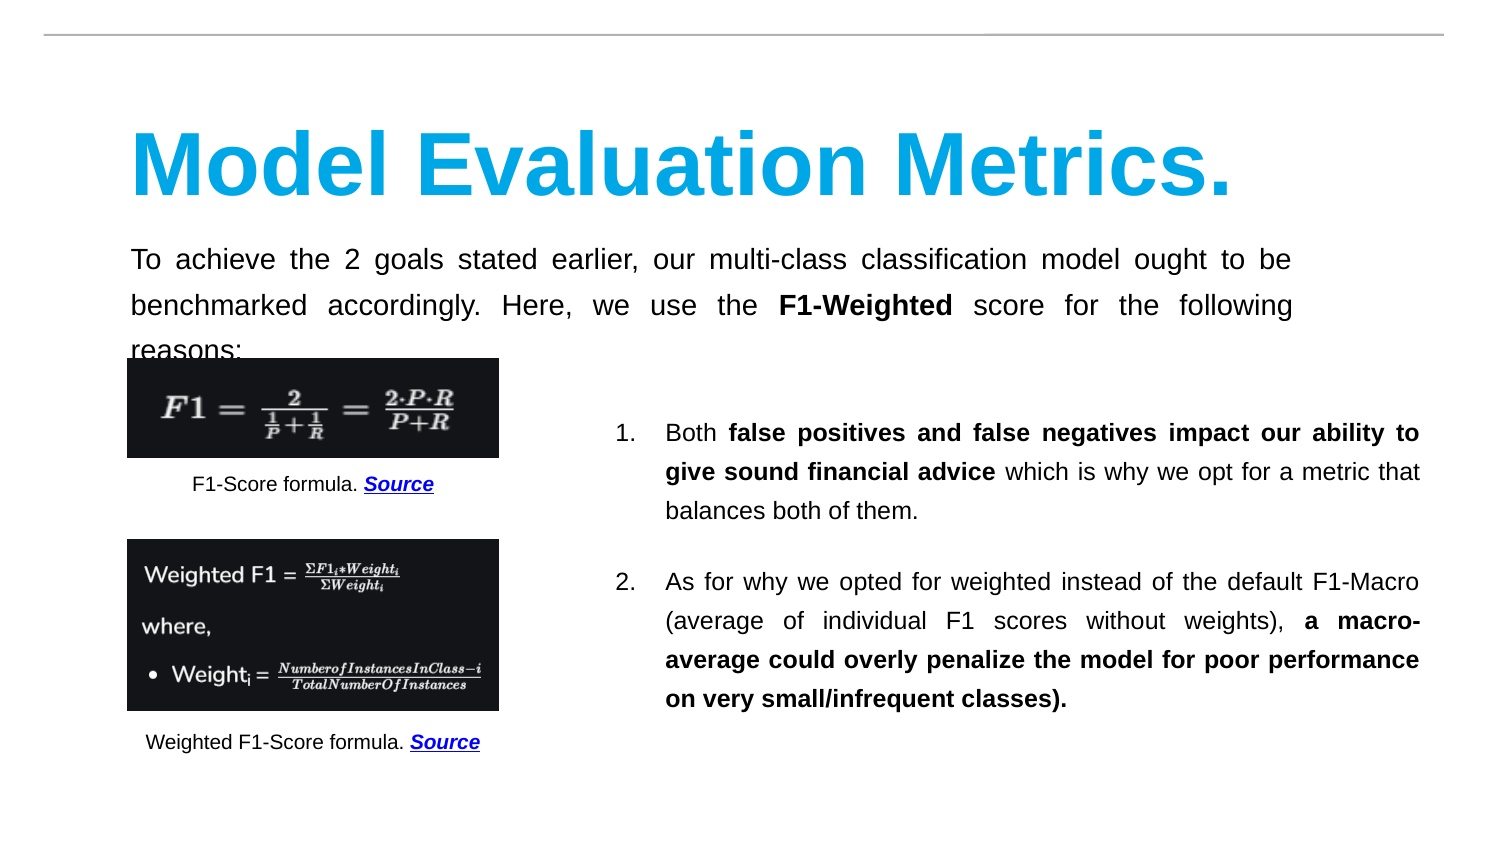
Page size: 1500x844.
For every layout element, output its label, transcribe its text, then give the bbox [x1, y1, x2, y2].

text_box F1-Score formula. Source [127, 464, 499, 496]
text_box Both false positives and false negatives impact our ability to give sound financial advice which is why we opt for a metric that balances both of them. As for why we opted for weighted instead of the default F1-Macro (average of individual F1 scores without weights), a macro-average could overly penalize the model for poor performance on very small/infrequent classes). [587, 404, 1425, 716]
picture [127, 358, 499, 458]
text_box To achieve the 2 goals stated earlier, our multi-class classification model ought to be benchmarked accordingly. Here, we use the F1-Weighted score for the following reasons: [127, 226, 1297, 370]
picture [127, 539, 499, 711]
text_box Model Evaluation Metrics. [127, 122, 1282, 226]
text_box Weighted F1-Score formula. Source [127, 721, 499, 753]
